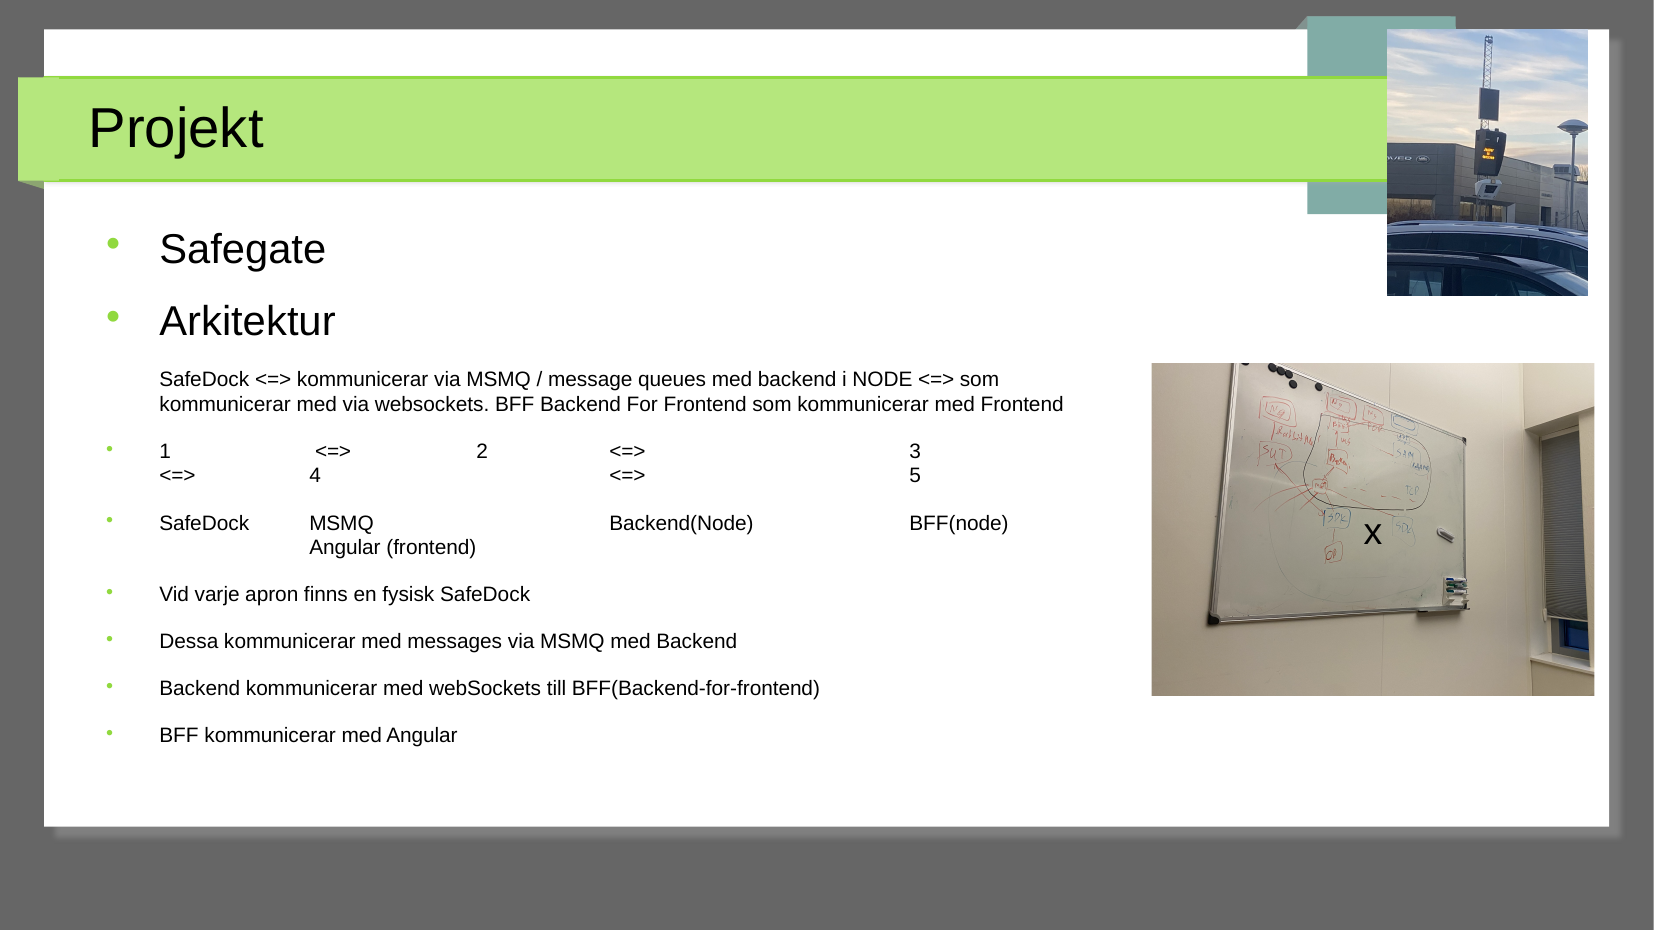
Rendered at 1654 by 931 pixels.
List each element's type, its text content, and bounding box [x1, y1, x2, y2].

text_box x [1151, 363, 1595, 696]
list Safegate Arkitektur SafeDock <=> kommunicerar via MSMQ / message queues med backend i NODE <=> som kommunicerar med via websockets. BFF Backend For Frontend som kommunicerar med Frontend 1 <=> 2 <=> 3 <=> 4 <=> 5 SafeDock MSMQ Backend(Node) BFF(node) Angular (frontend) Vid varje apron finns en fysisk SafeDock Dessa kommunicerar med messages via MSMQ med Backend Backend kommunicerar med webSockets till BFF(Backend-for-frontend) BFF kommunicerar med Angular [88, 221, 1093, 812]
picture [1387, 29, 1588, 296]
title Projekt [88, 73, 1387, 178]
